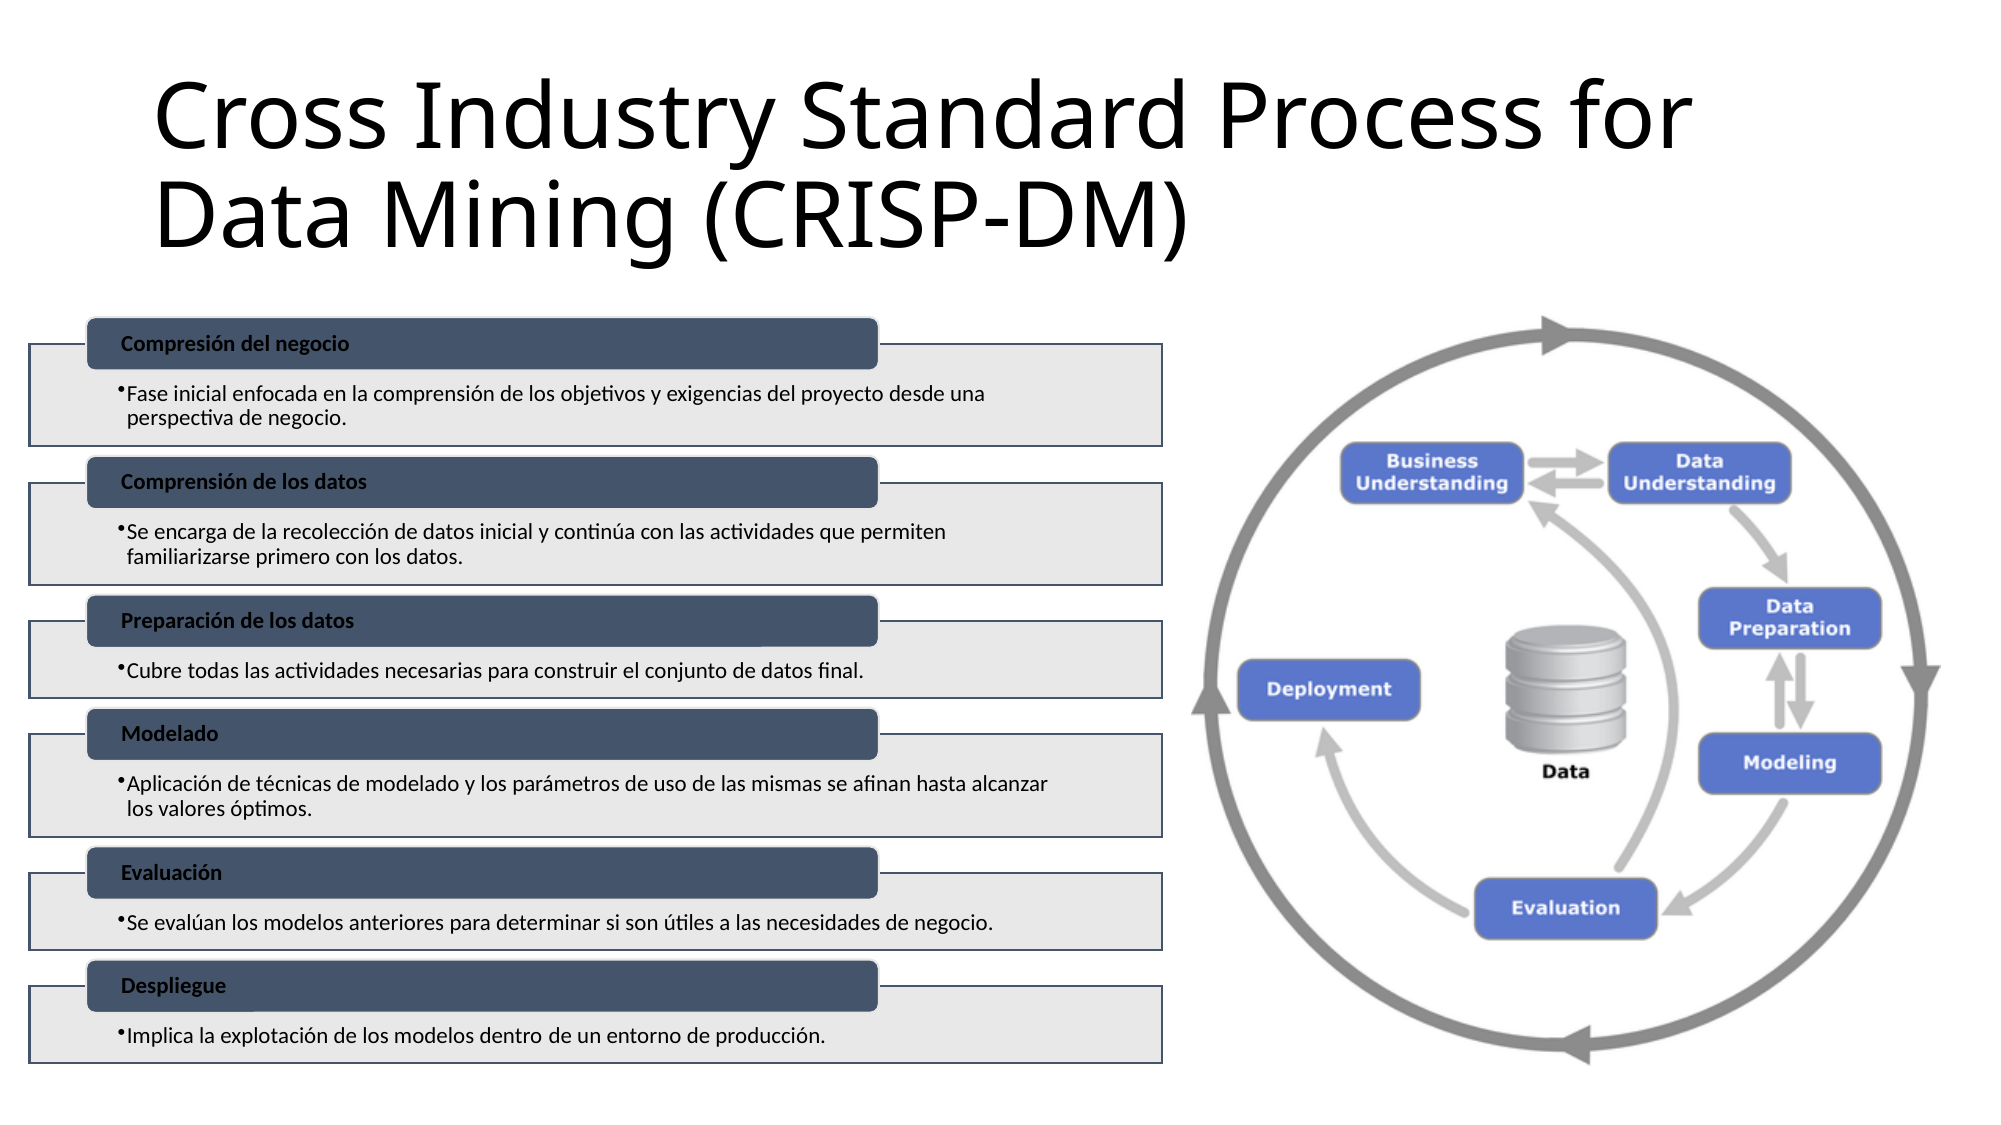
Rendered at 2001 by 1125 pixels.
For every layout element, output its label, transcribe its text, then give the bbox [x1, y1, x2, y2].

title Cross Industry Standard Process for Data Mining (CRISP-DM) [137, 59, 1863, 278]
picture [1191, 315, 1941, 1066]
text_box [29, 283, 1163, 1097]
